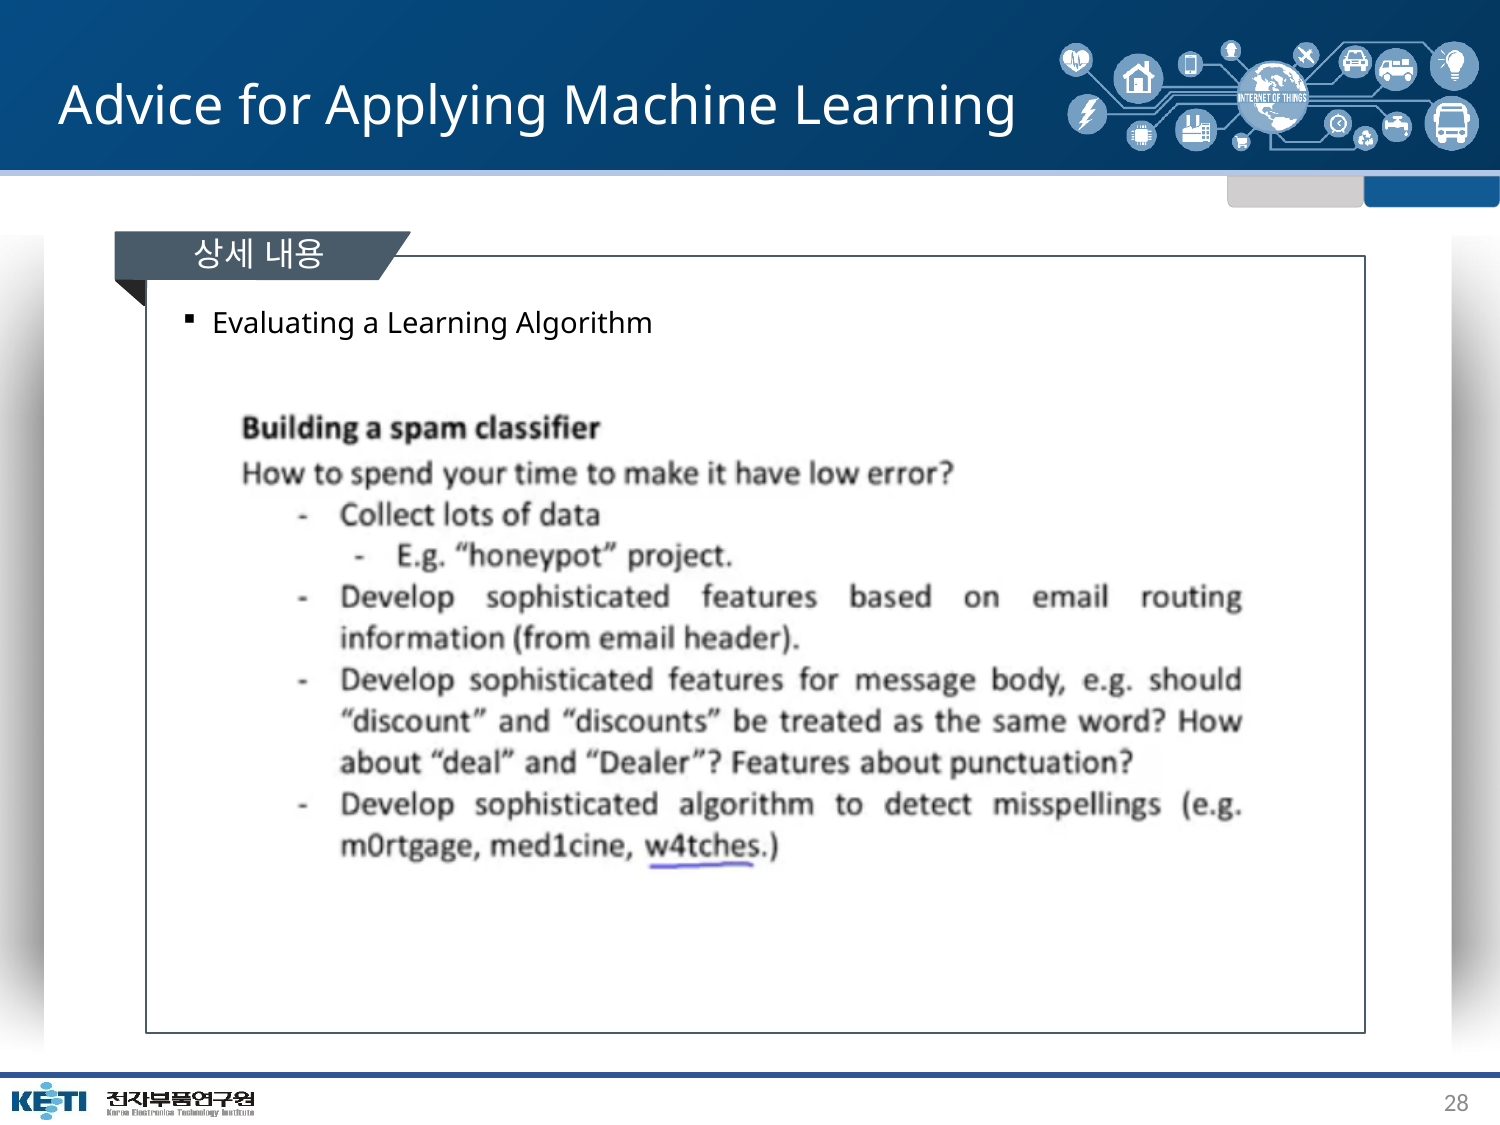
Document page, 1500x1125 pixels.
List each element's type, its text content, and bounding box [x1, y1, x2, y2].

slide_number 28 [1146, 1088, 1485, 1114]
title Advice for Applying Machine Learning [43, 66, 1052, 149]
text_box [115, 231, 1366, 1034]
picture [12, 1082, 254, 1120]
picture [234, 409, 1278, 880]
